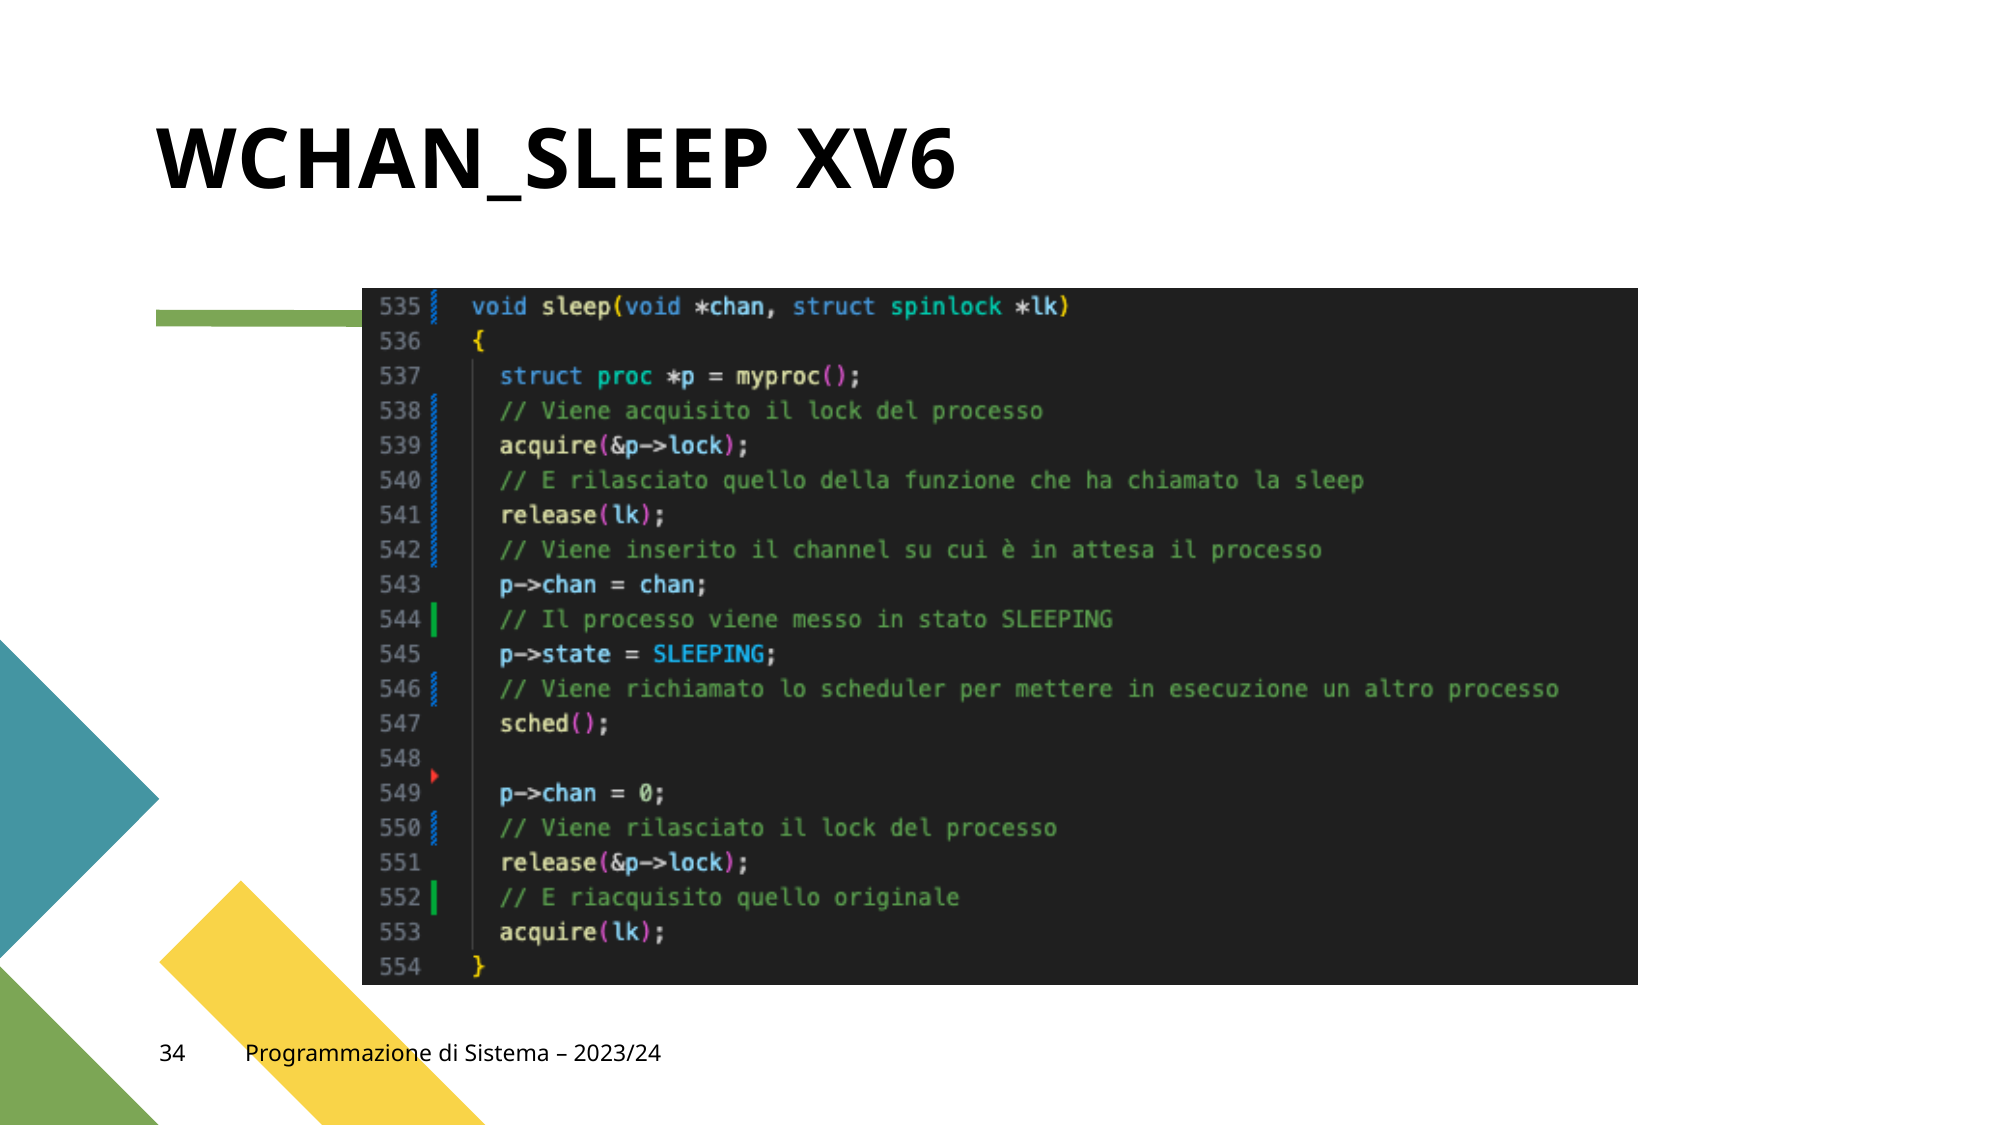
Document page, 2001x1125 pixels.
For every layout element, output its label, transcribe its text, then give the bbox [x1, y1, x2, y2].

slide_number 34 [159, 1038, 246, 1080]
footer Programmazione di Sistema – 2023/24 [246, 1038, 664, 1080]
picture [362, 288, 1638, 985]
title WCHAN_SLEEP XV6 [156, 106, 967, 207]
